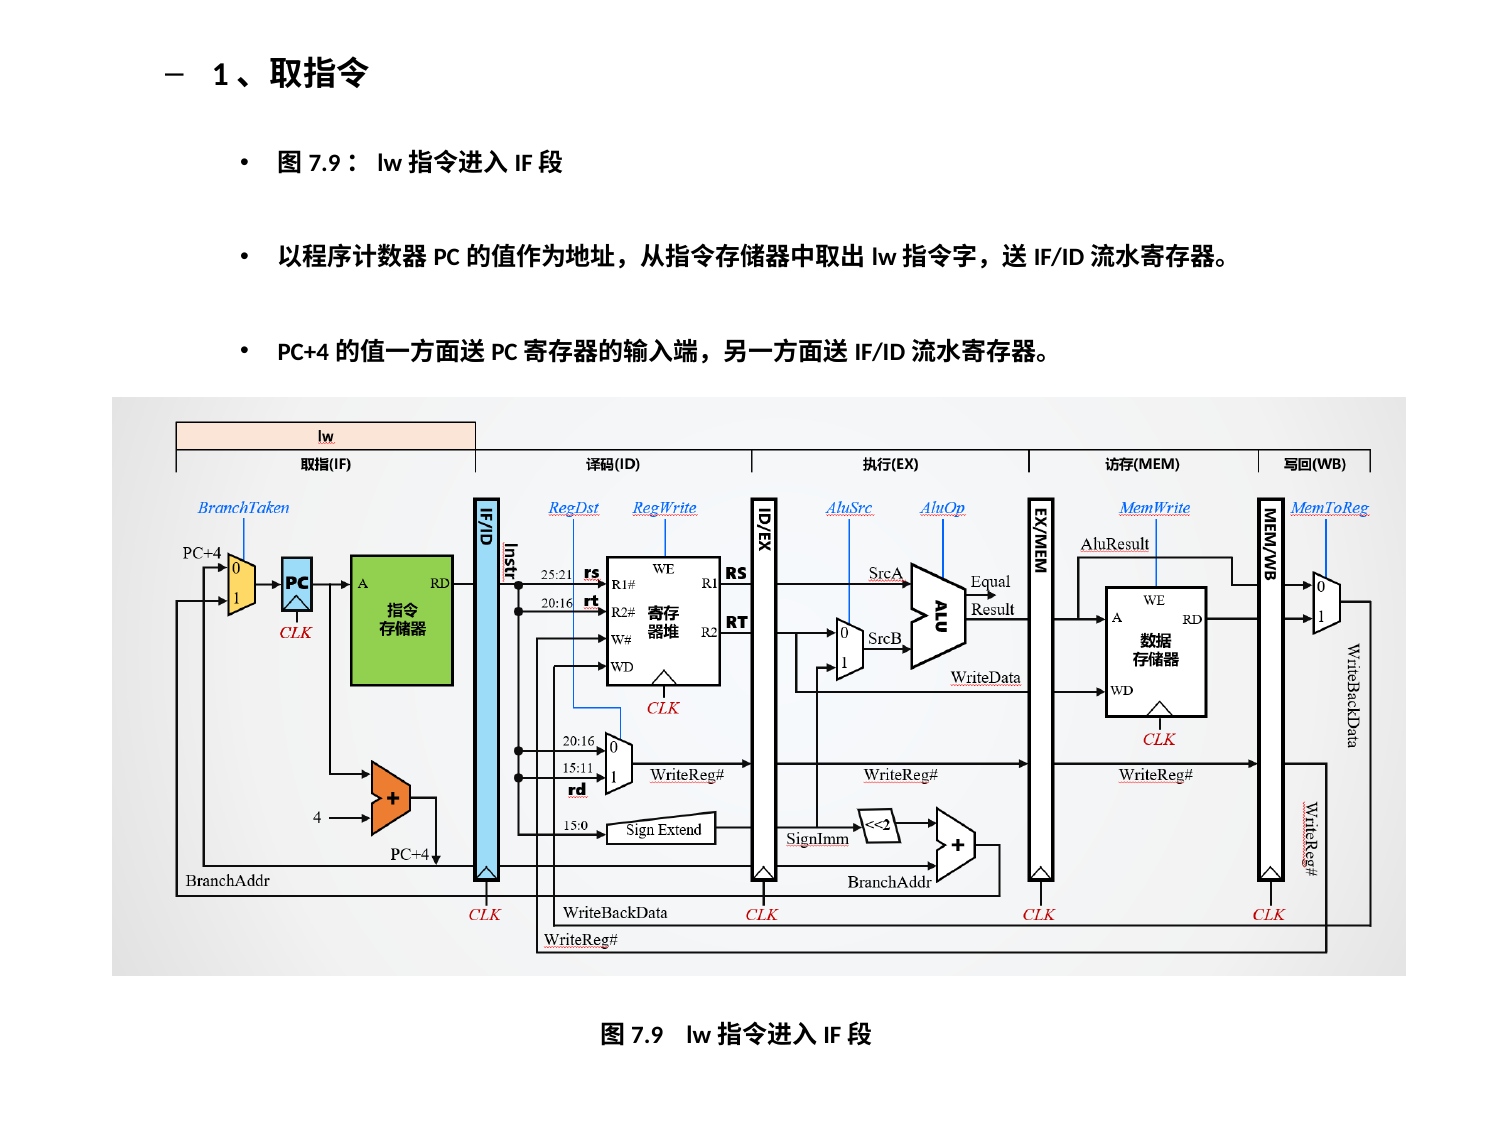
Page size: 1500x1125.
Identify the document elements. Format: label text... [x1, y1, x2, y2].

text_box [111, 396, 1406, 1058]
list 1、取指令 图7.9：lw指令进入IF段 以程序计数器PC的值作为地址，从指令存储器中取出lw指令字，送IF/ID流水寄存器。 PC+4的值一方面送PC寄存器的输入端，另一方面送IF/ID流水寄存器。 [75, 44, 1425, 787]
